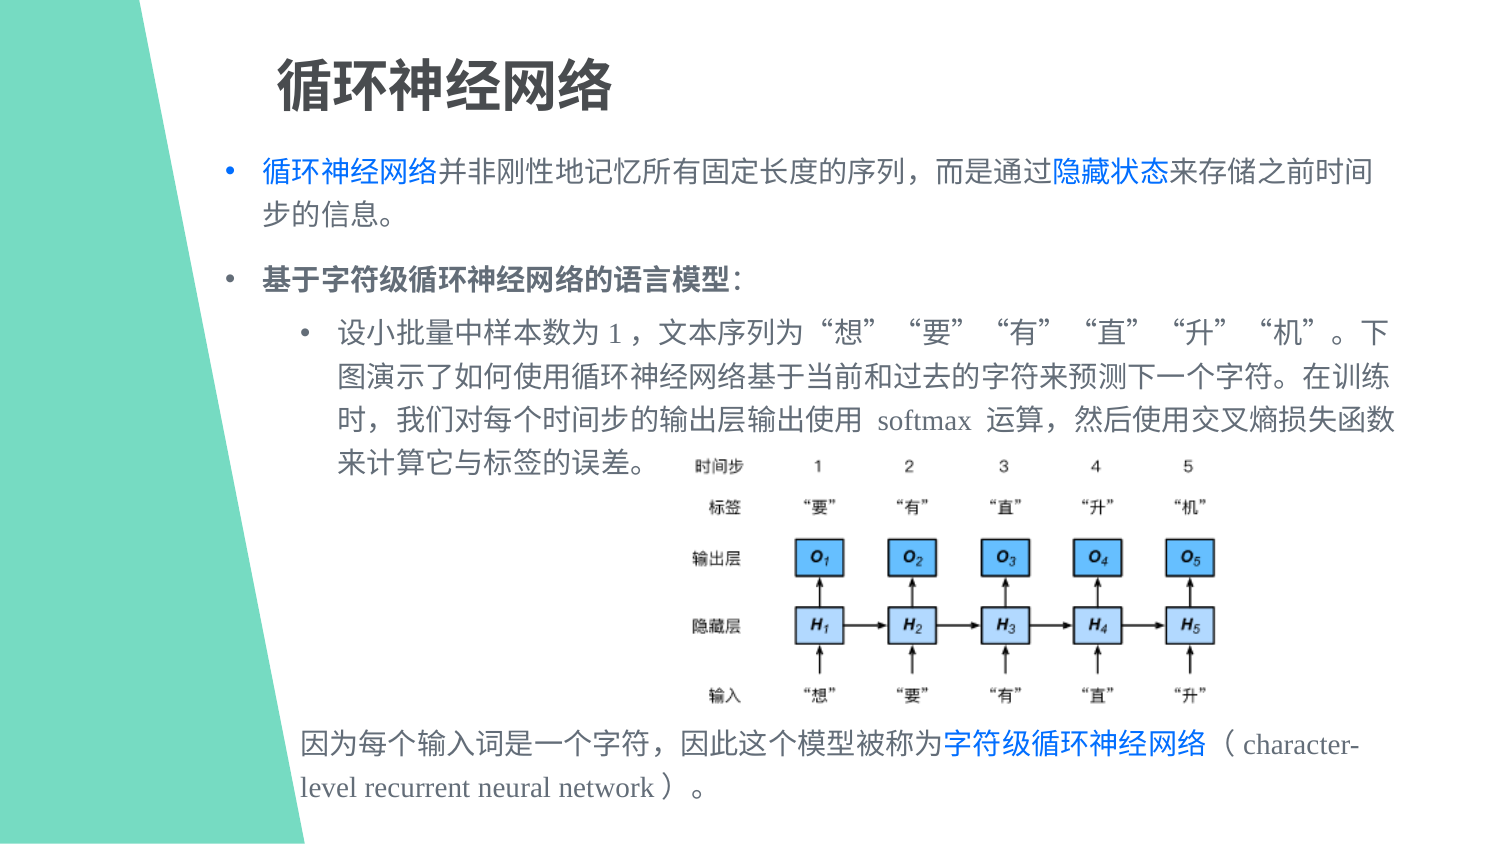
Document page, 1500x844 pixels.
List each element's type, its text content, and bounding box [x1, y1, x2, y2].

text_box 循环神经网络并非刚性地记忆所有固定长度的序列，而是通过隐藏状态来存储之前时间步的信息。 基于字符级循环神经网络的语言模型： 设小批量中样本数为1，文本序列为“想”“要”“有”“直”“升”“机”。下图演示了如何使用循环神经网络基于当前和过去的字符来预测下一个字符。在训练时，我们对每个时间步的输出层输出使用 softmax 运算，然后使用交叉熵损失函数来计算它与标签的误差。 因为每个输入词是一个字符，因此这个模型被称为字符级循环神经网络（character-level recurrent neural network）。 [210, 137, 1417, 782]
picture [682, 443, 1218, 719]
text_box 循环神经网络 [261, 50, 1069, 123]
text_box [0, 0, 305, 844]
